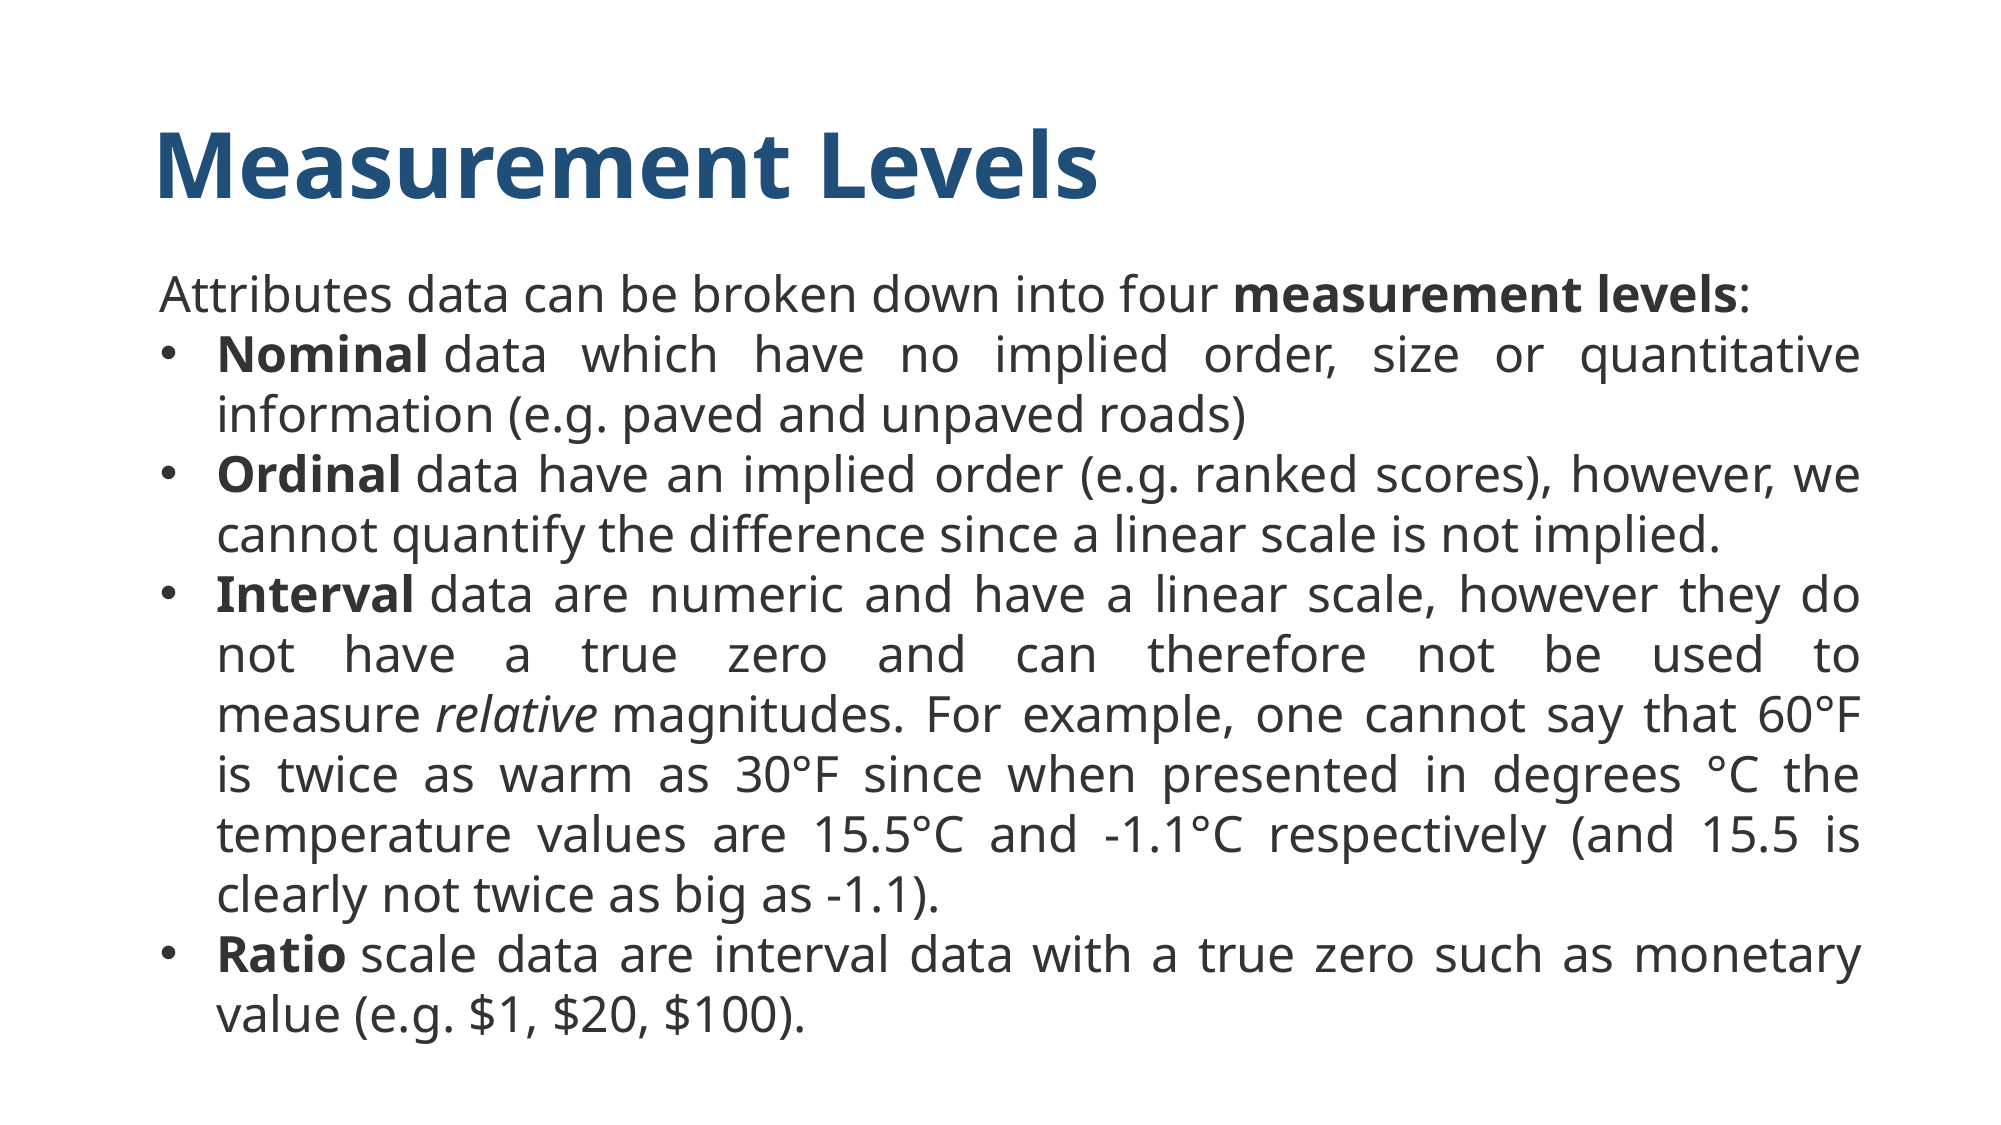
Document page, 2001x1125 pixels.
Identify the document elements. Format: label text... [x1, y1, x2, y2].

text_box Attributes data can be broken down into four measurement levels: Nominal data which have no implied order, size or quantitative information (e.g. paved and unpaved roads) Ordinal data have an implied order (e.g. ranked scores), however, we cannot quantify the difference since a linear scale is not implied. Interval data are numeric and have a linear scale, however they do not have a true zero and can therefore not be used to measure relative magnitudes. For example, one cannot say that 60°F is twice as warm as 30°F since when presented in degrees °C the temperature values are 15.5°C and -1.1°C respectively (and 15.5 is clearly not twice as big as -1.1). Ratio scale data are interval data with a true zero such as monetary value (e.g. $1, $20, $100). [159, 260, 1863, 966]
title Measurement Levels [137, 59, 1863, 278]
